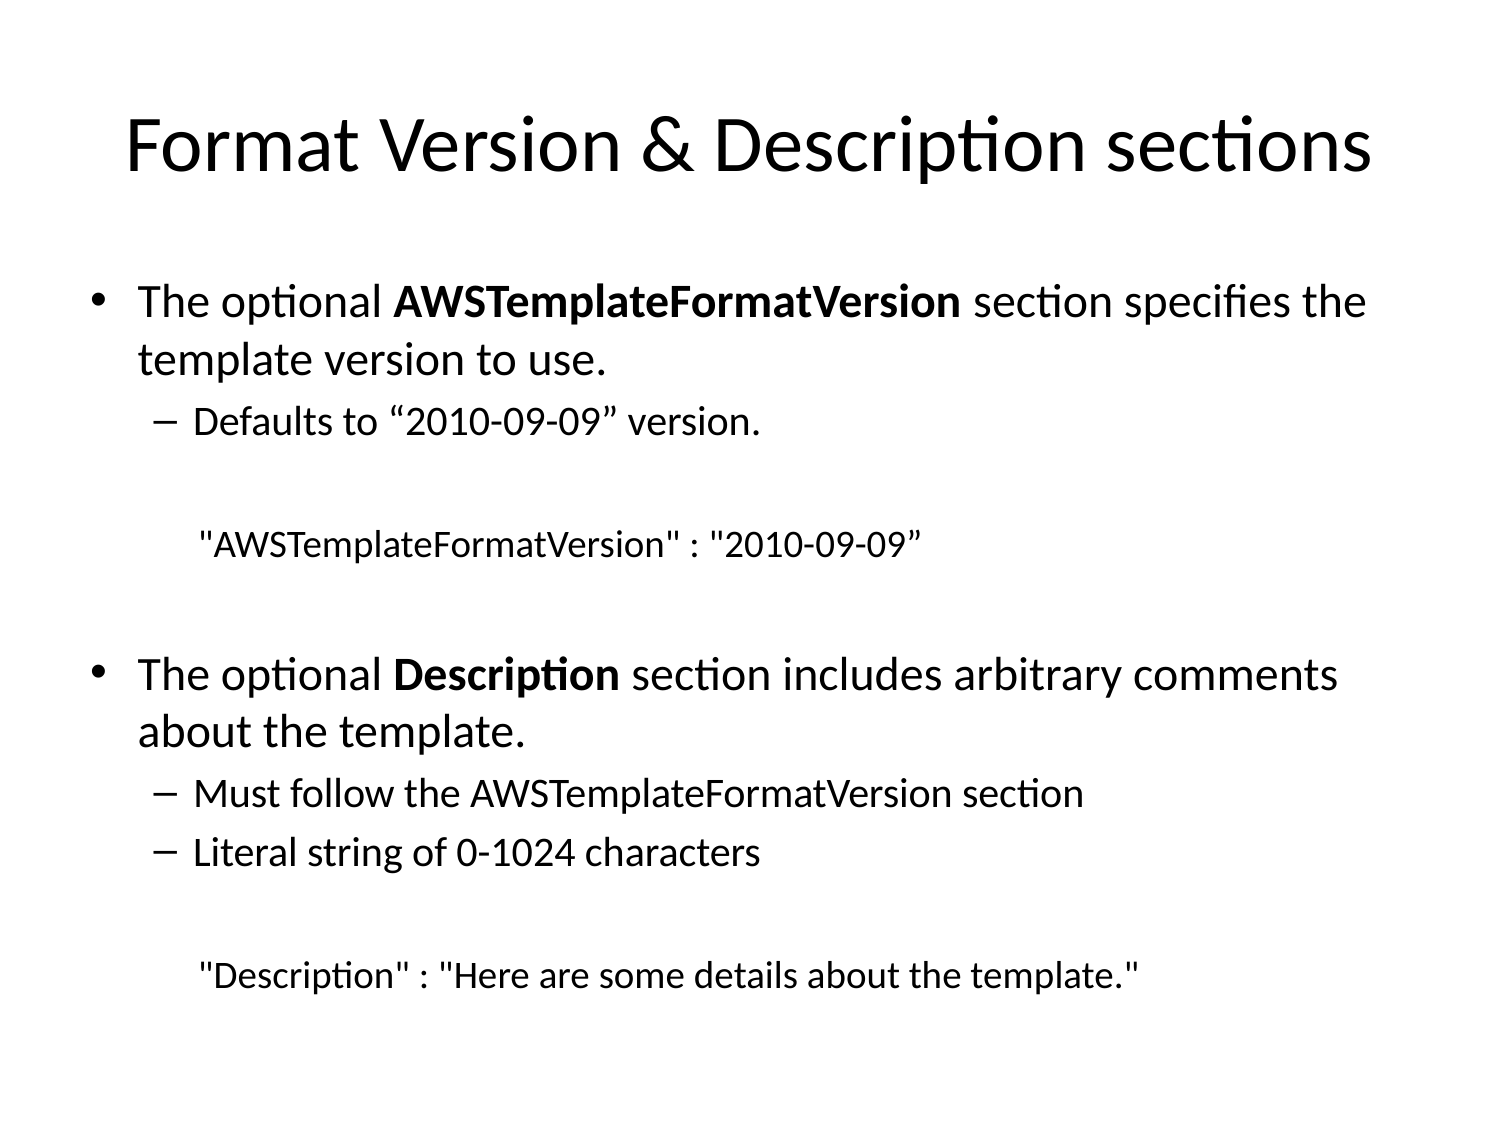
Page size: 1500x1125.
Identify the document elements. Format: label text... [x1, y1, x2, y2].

list The optional AWSTemplateFormatVersion section specifies the template version to use. Defaults to “2010-09-09” version. "AWSTemplateFormatVersion" : "2010-09-09” The optional Description section includes arbitrary comments about the template. Must follow the AWSTemplateFormatVersion section Literal string of 0-1024 characters "Description" : "Here are some details about the template." [75, 262, 1425, 1005]
title Format Version & Description sections [75, 45, 1425, 233]
